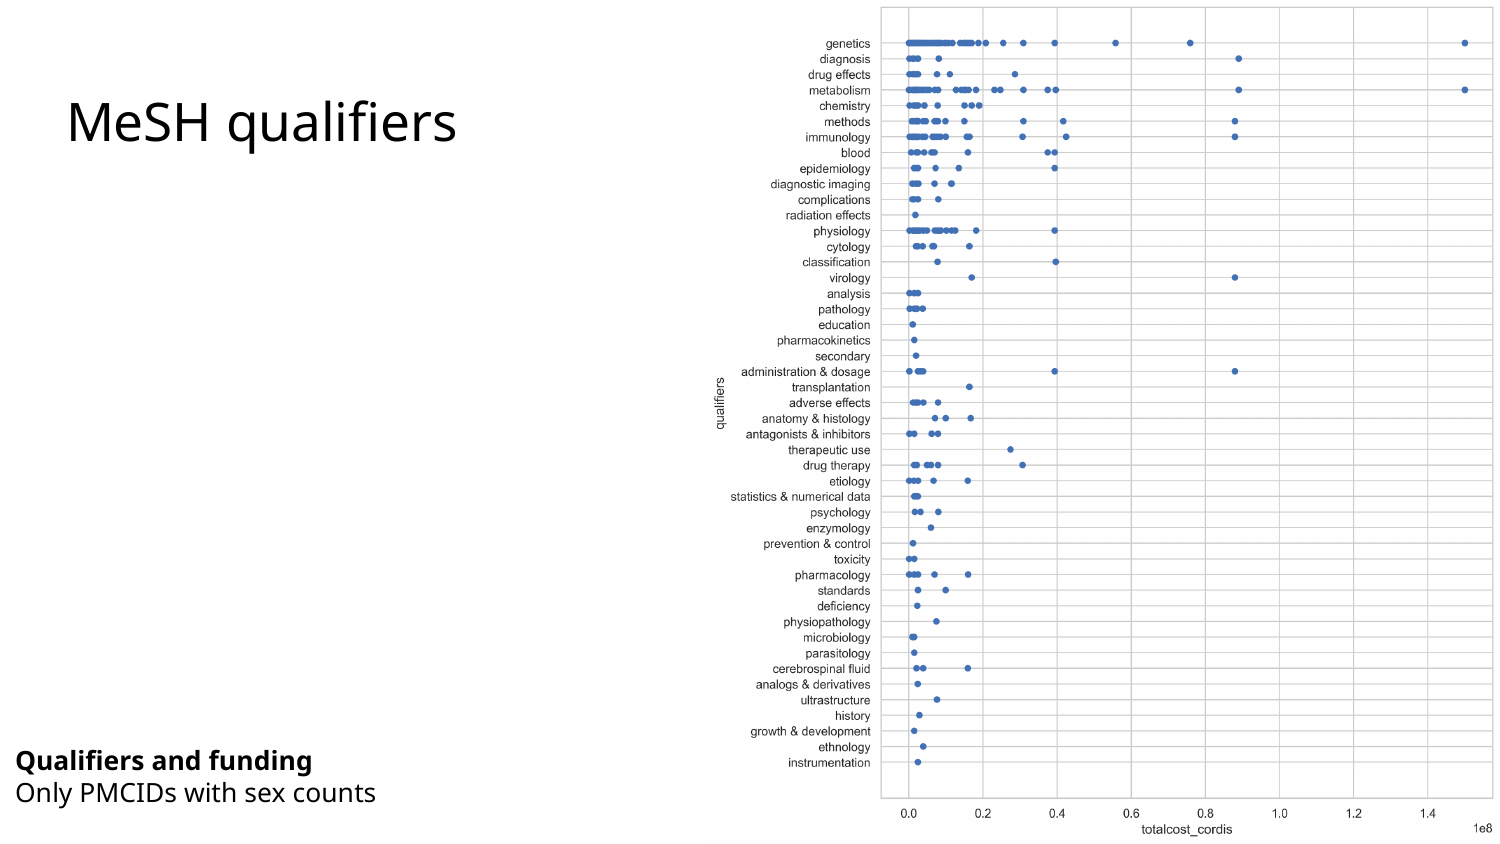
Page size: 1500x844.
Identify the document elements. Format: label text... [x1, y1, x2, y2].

title Qualifiers and funding Only PMCIDs with sex counts [0, 728, 700, 823]
picture [705, 0, 1500, 844]
title MeSH qualifiers [51, 72, 700, 167]
